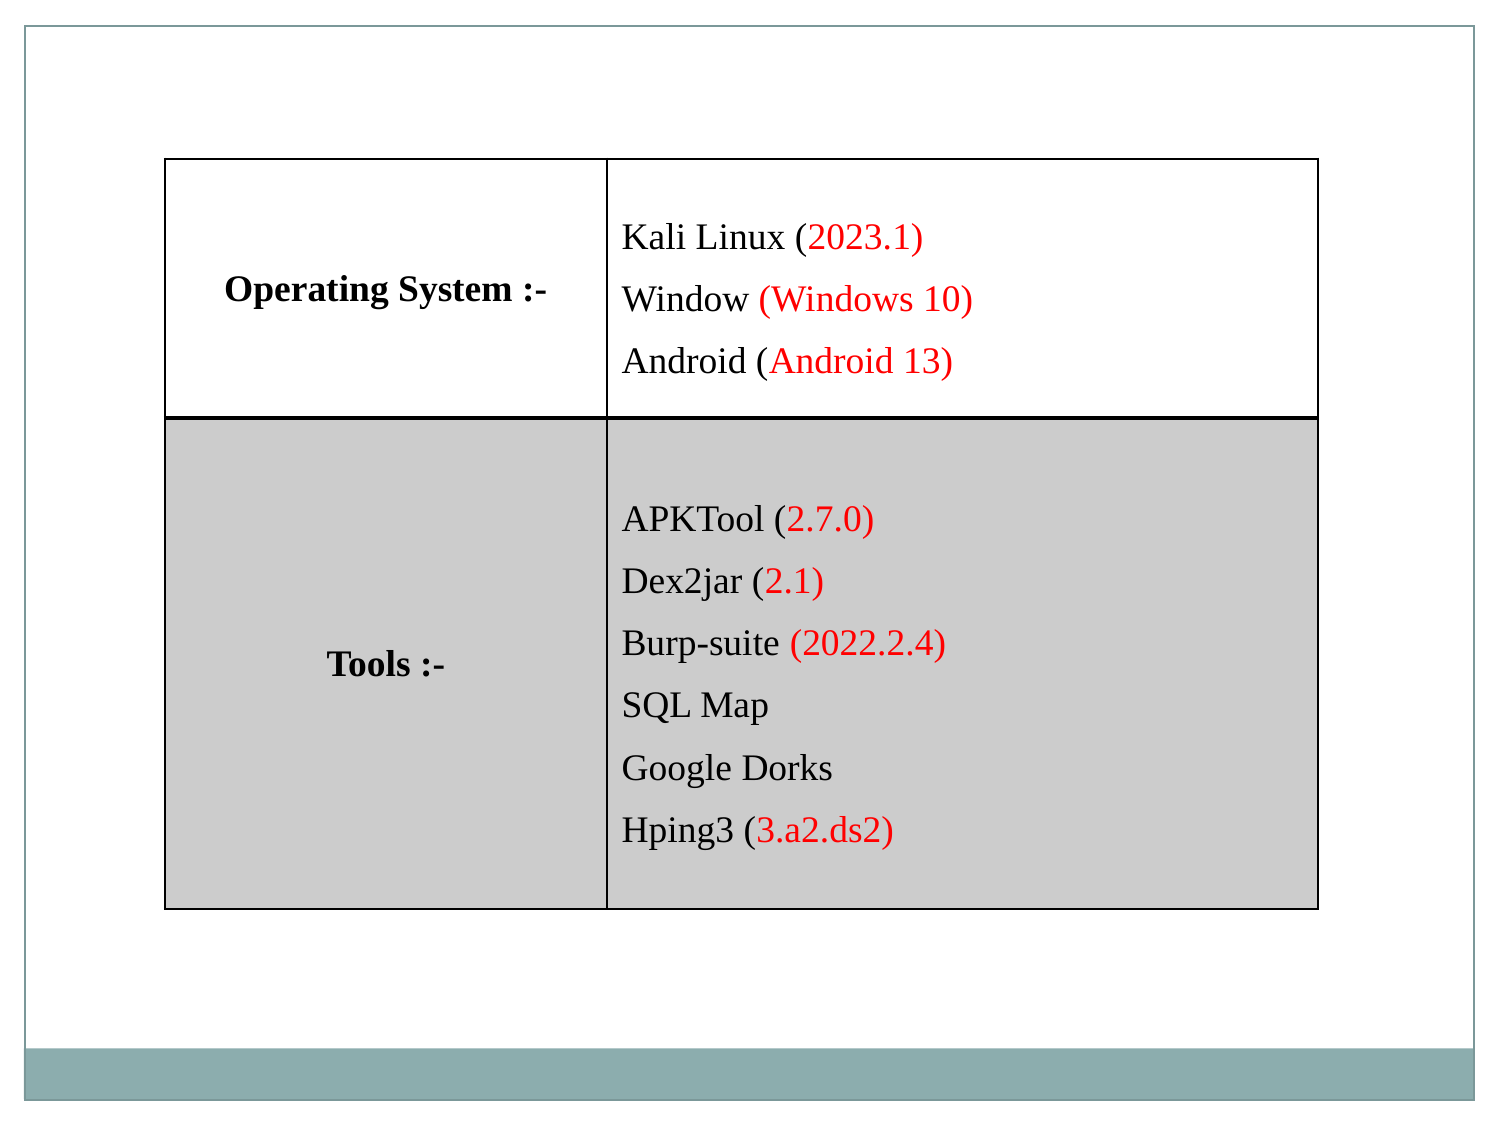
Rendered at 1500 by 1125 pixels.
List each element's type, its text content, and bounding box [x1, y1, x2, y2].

table_cell APKTool (2.7.0) Dex2jar (2.1) Burp-suite (2022.2.4) SQL Map Google Dorks Hping3 (3.a2.ds2) [608, 420, 1317, 908]
table_cell Tools :- [166, 420, 606, 908]
table_header Kali Linux (2023.1) Window (Windows 10) Android (Android 13) [608, 160, 1317, 416]
table_header Operating System :- [166, 160, 606, 416]
